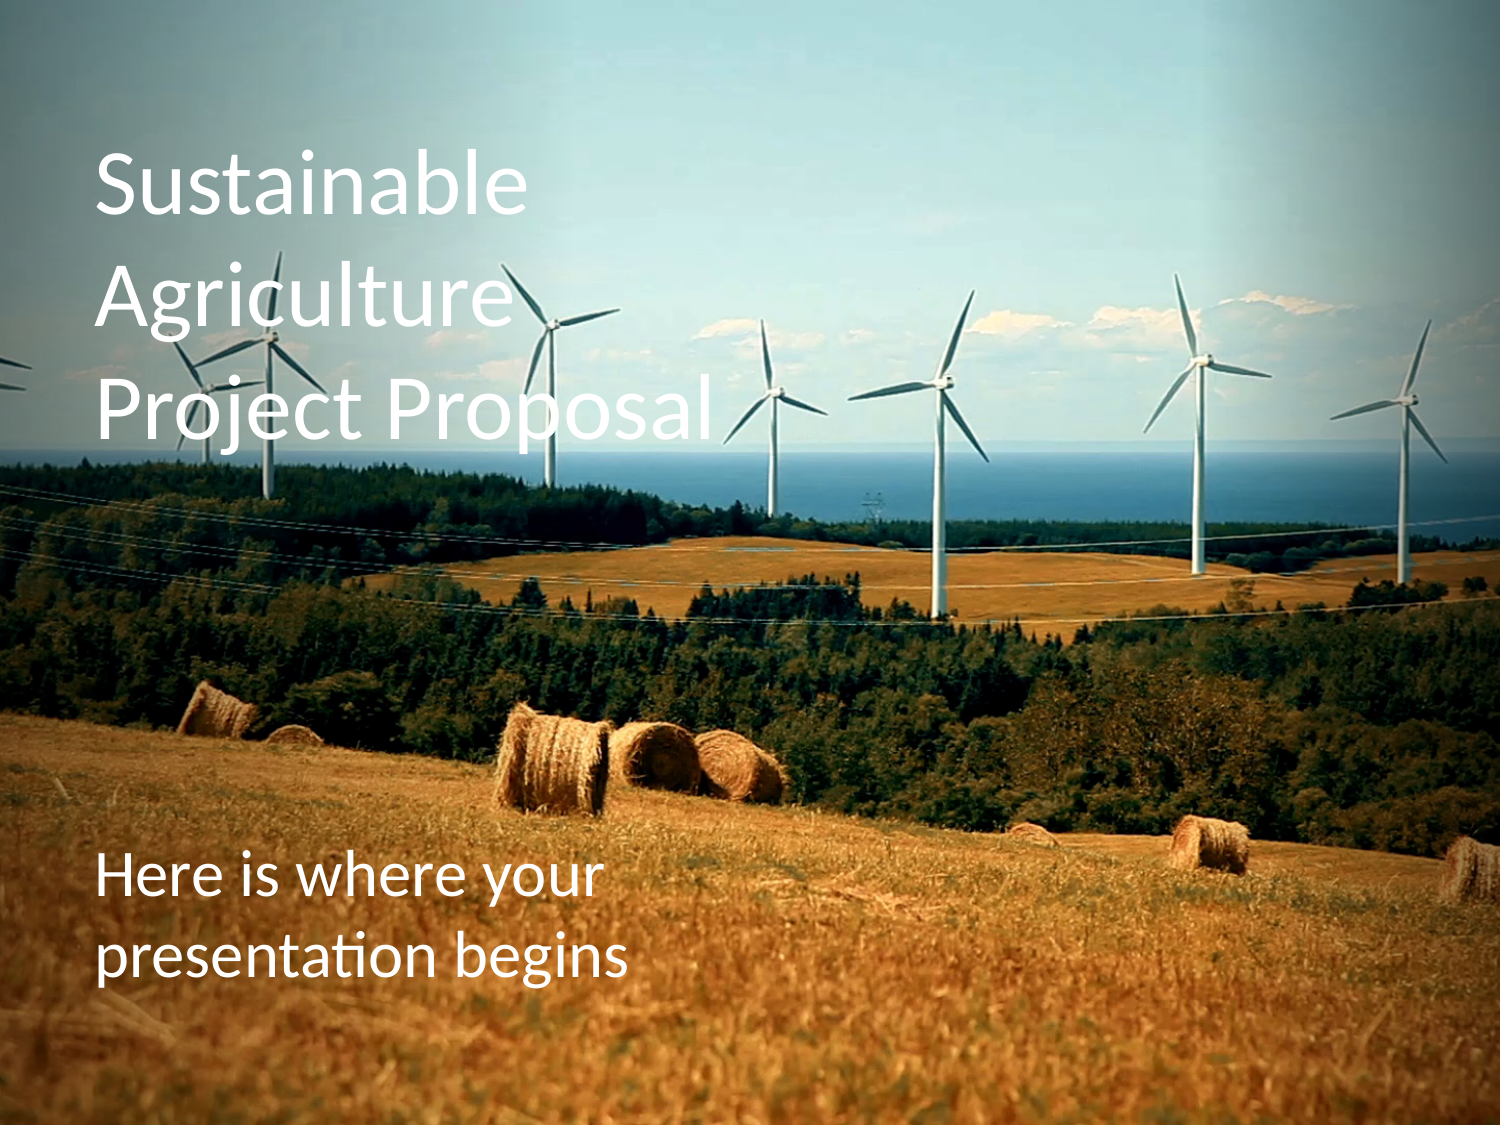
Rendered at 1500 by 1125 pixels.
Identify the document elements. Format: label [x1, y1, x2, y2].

text_box [0, 0, 1500, 1125]
